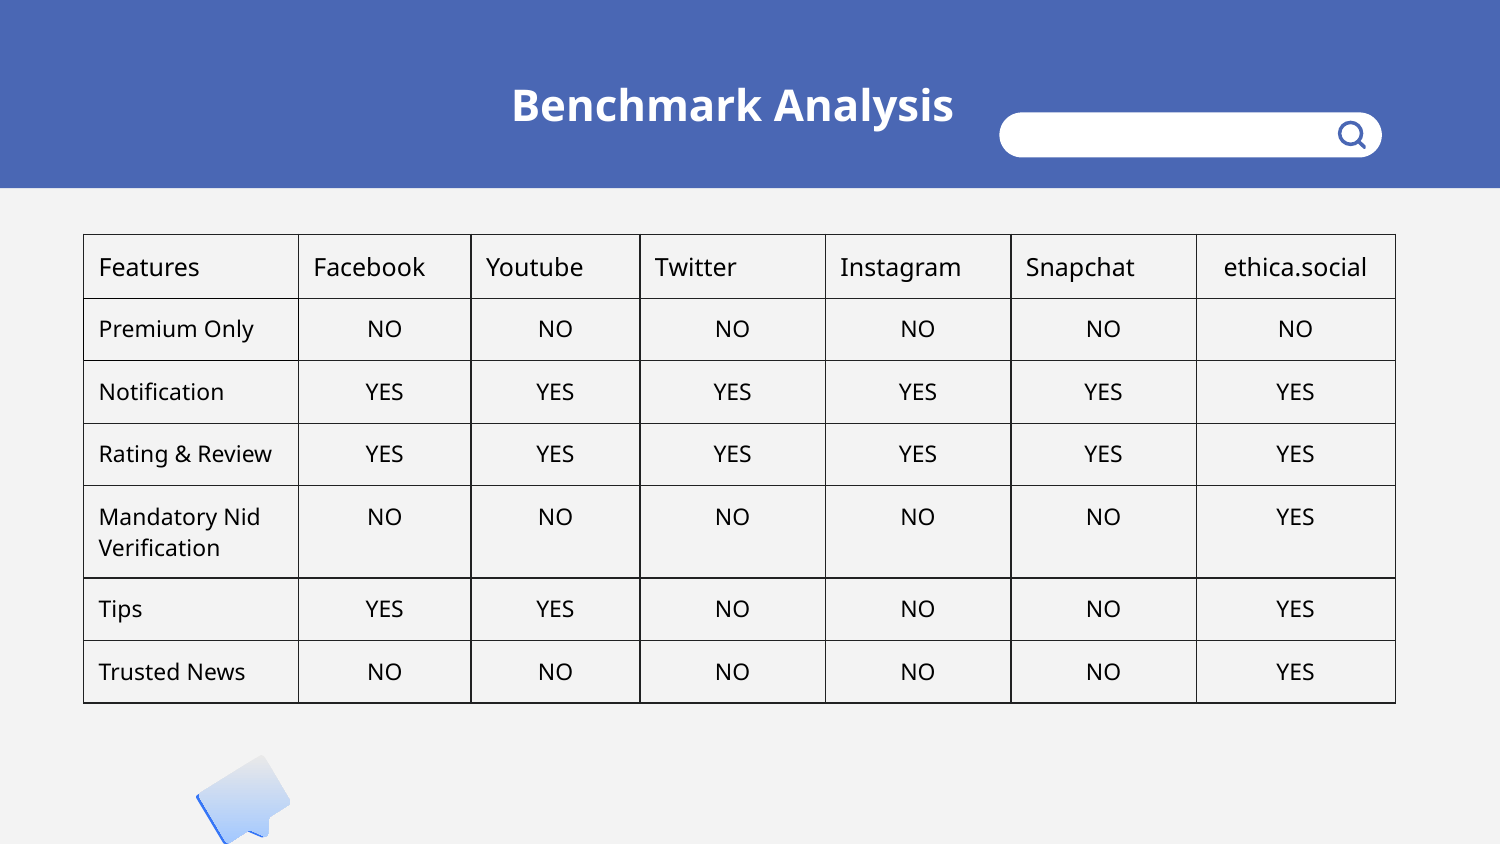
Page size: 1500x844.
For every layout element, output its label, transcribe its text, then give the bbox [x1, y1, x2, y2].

table_header Snapchat [1012, 235, 1196, 298]
table_cell YES [641, 361, 825, 423]
table_cell YES [299, 361, 470, 423]
table_cell YES [472, 361, 639, 423]
table_cell NO [826, 486, 1010, 577]
table_cell NO [641, 299, 825, 360]
table_header Youtube [472, 235, 639, 298]
table_cell NO [641, 579, 825, 640]
table_cell NO [299, 641, 470, 702]
table_cell YES [1197, 579, 1395, 640]
table_cell NO [641, 641, 825, 702]
table_cell YES [1197, 641, 1395, 702]
table_cell NO [1012, 641, 1196, 702]
text_box Benchmark Analysis [458, 62, 1008, 145]
table_header Features [84, 235, 298, 298]
table_cell NO [641, 486, 825, 577]
table_cell YES [641, 424, 825, 485]
table_cell NO [299, 299, 470, 360]
table_cell YES [826, 424, 1010, 485]
table_cell NO [1012, 299, 1196, 360]
table_cell YES [1197, 486, 1395, 577]
table_cell YES [299, 579, 470, 640]
table_cell NO [826, 579, 1010, 640]
table_cell NO [472, 486, 639, 577]
table_cell YES [1197, 361, 1395, 423]
table_cell Rating & Review [84, 424, 298, 485]
table_cell Trusted News [84, 641, 298, 702]
table_cell YES [299, 424, 470, 485]
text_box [195, 754, 292, 844]
table_cell NO [472, 641, 639, 702]
table_cell NO [826, 641, 1010, 702]
table_cell Mandatory Nid Verification [84, 486, 298, 577]
table_cell YES [1197, 424, 1395, 485]
table_cell YES [472, 579, 639, 640]
table_cell Premium Only [84, 299, 298, 360]
table_cell YES [826, 361, 1010, 423]
table_cell NO [1012, 579, 1196, 640]
table_header ethica.social [1197, 235, 1395, 298]
table_cell NO [472, 299, 639, 360]
table_cell YES [1012, 361, 1196, 423]
table_header Instagram [826, 235, 1010, 298]
table_cell YES [472, 424, 639, 485]
table_cell NO [299, 486, 470, 577]
table_header Facebook [299, 235, 470, 298]
table_cell Tips [84, 579, 298, 640]
table_cell NO [1197, 299, 1395, 360]
table_cell NO [1012, 486, 1196, 577]
table_cell Notification [84, 361, 298, 423]
table_cell YES [1012, 424, 1196, 485]
table_header Twitter [641, 235, 825, 298]
table_cell NO [826, 299, 1010, 360]
